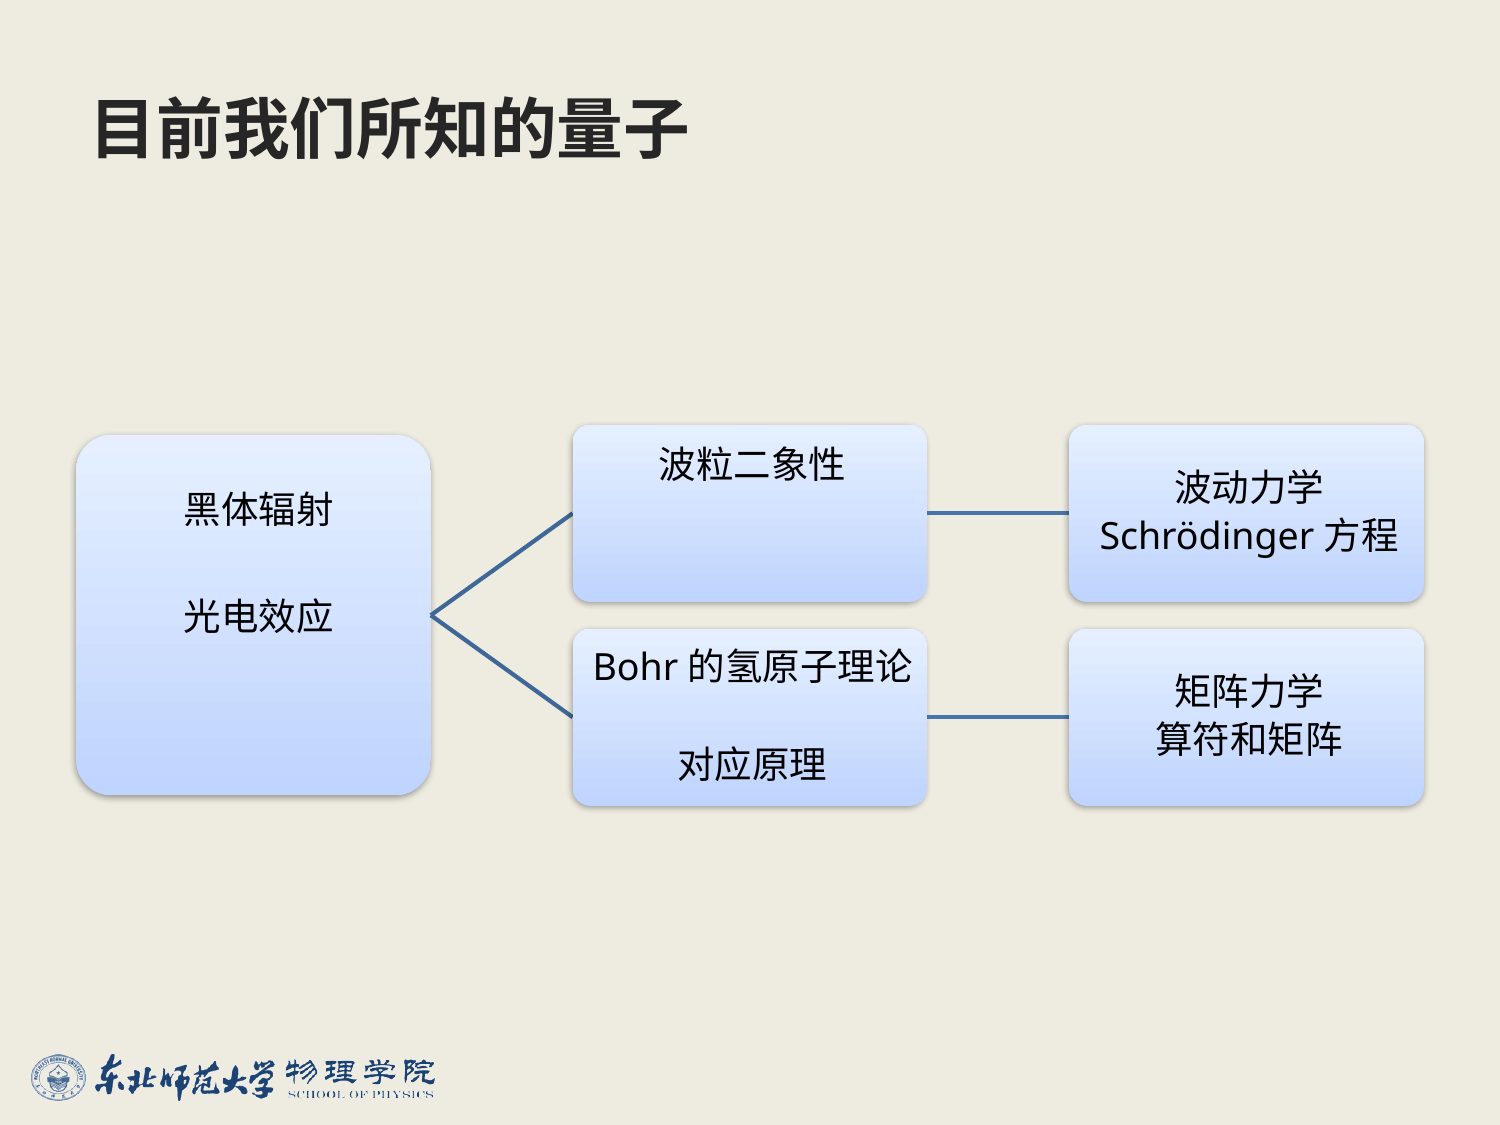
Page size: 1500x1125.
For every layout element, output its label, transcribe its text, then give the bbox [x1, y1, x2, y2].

picture [20, 1054, 440, 1101]
title 目前我们所知的量子 [75, 45, 1425, 209]
